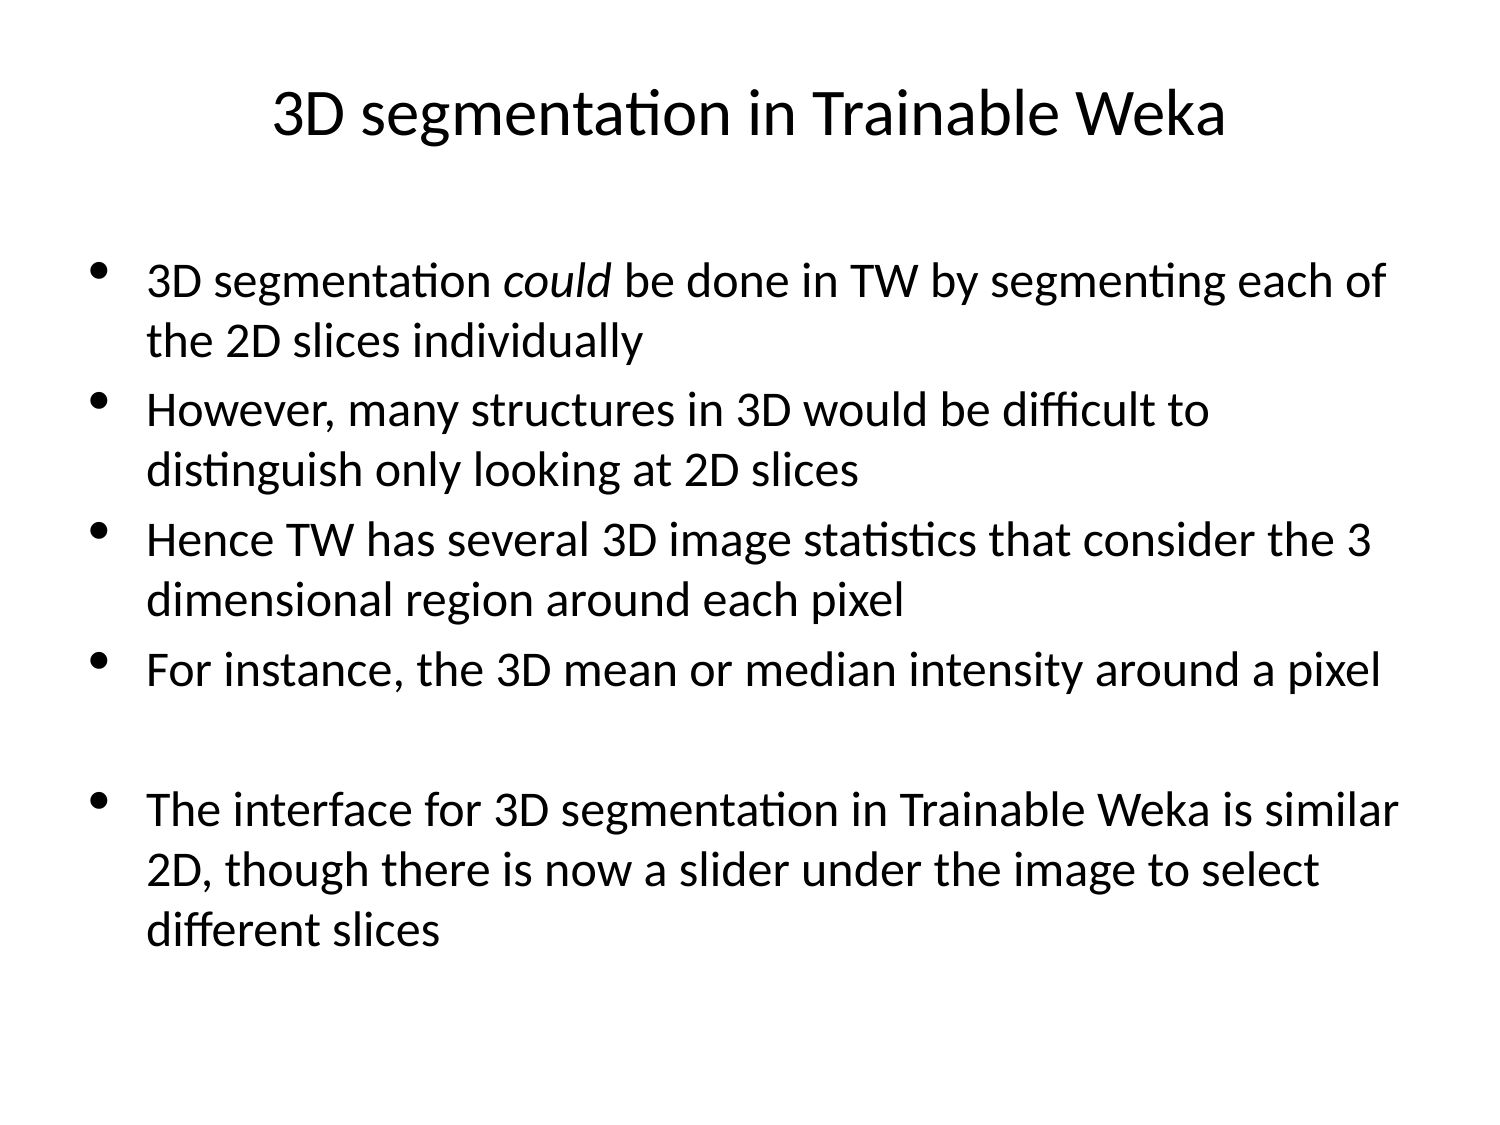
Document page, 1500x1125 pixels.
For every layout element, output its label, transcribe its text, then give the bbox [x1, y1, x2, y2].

text_box 3D segmentation in Trainable Weka [74, 45, 1424, 172]
text_box 3D segmentation could be done in TW by segmenting each of the 2D slices individually However, many structures in 3D would be difficult to distinguish only looking at 2D slices Hence TW has several 3D image statistics that consider the 3 dimensional region around each pixel For instance, the 3D mean or median intensity around a pixel The interface for 3D segmentation in Trainable Weka is similar 2D, though there is now a slider under the image to select different slices [74, 184, 1424, 1004]
